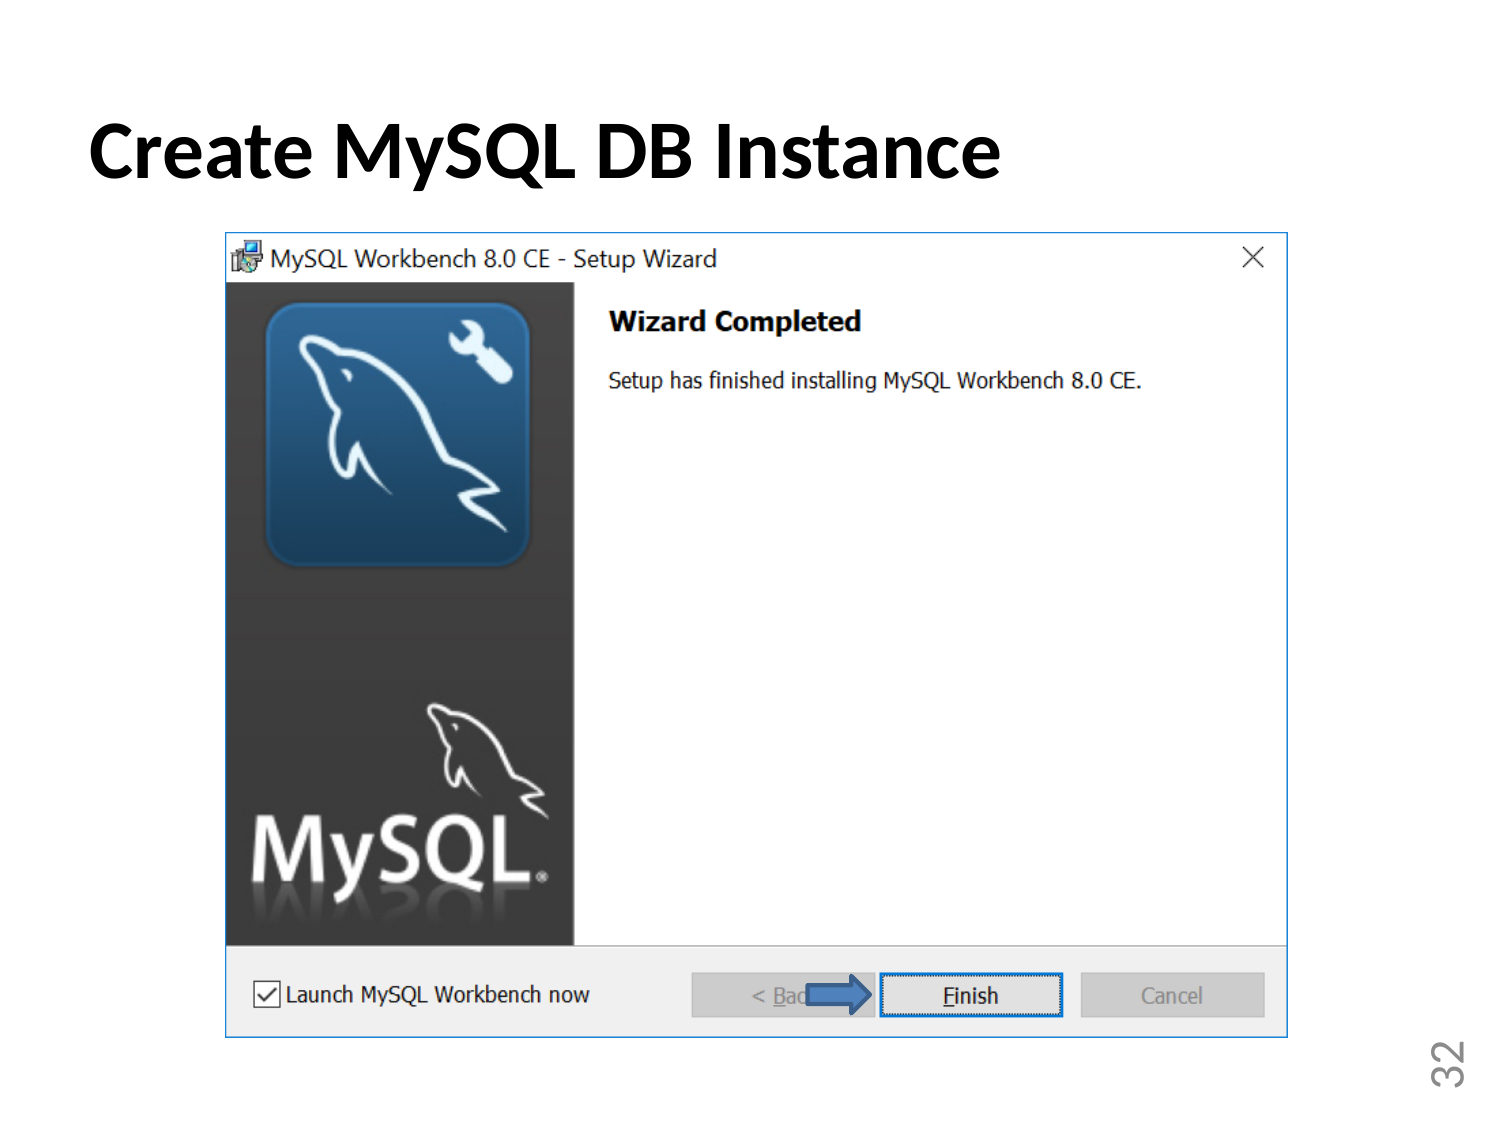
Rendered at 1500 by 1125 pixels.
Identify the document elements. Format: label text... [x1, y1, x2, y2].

slide_number 32 [1412, 1025, 1475, 1125]
text_box Create MySQL DB Instance [74, 87, 1438, 203]
picture [224, 231, 1288, 1038]
